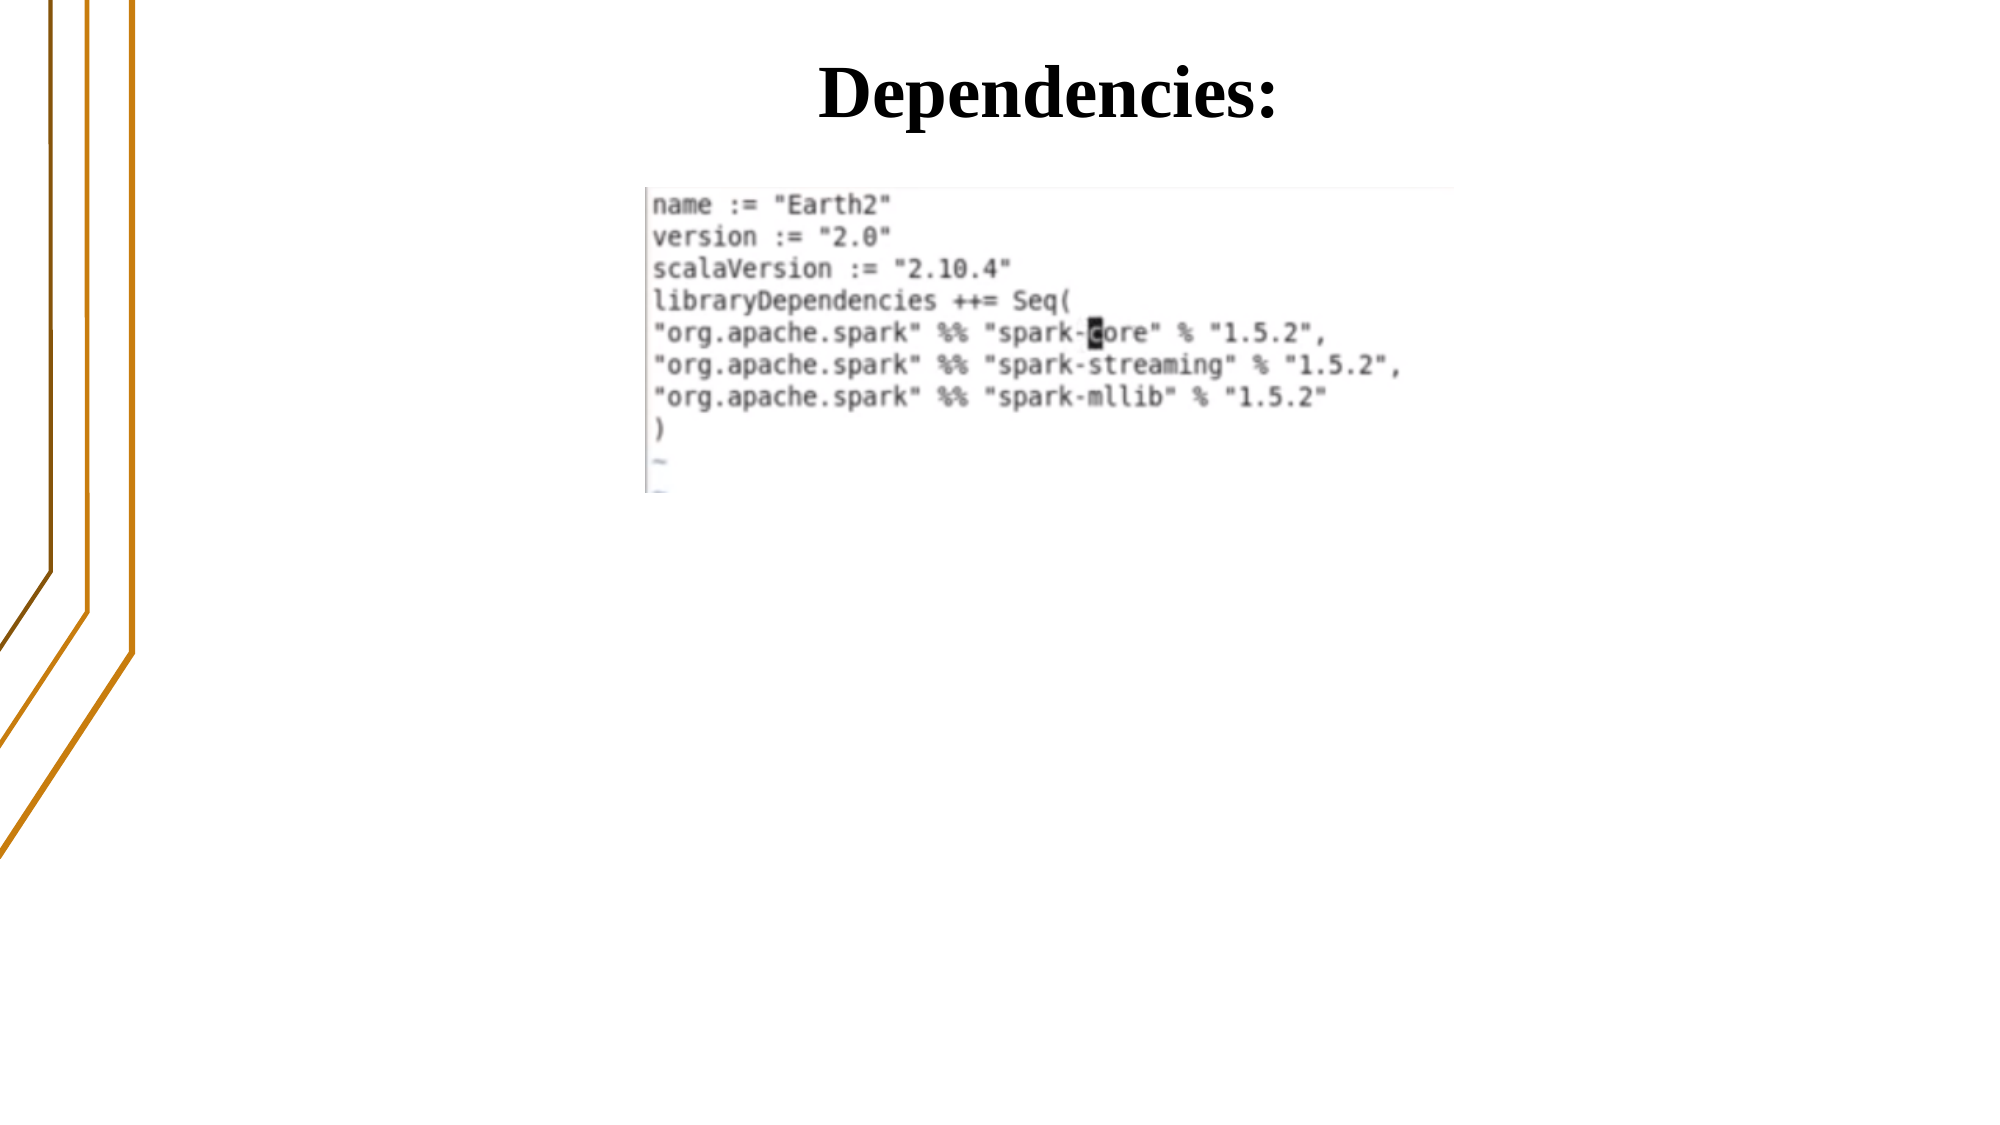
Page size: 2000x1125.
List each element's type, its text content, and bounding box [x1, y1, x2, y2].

text_box [274, 172, 1850, 283]
text_box Dependencies: [199, 45, 1900, 150]
picture [645, 187, 1454, 493]
